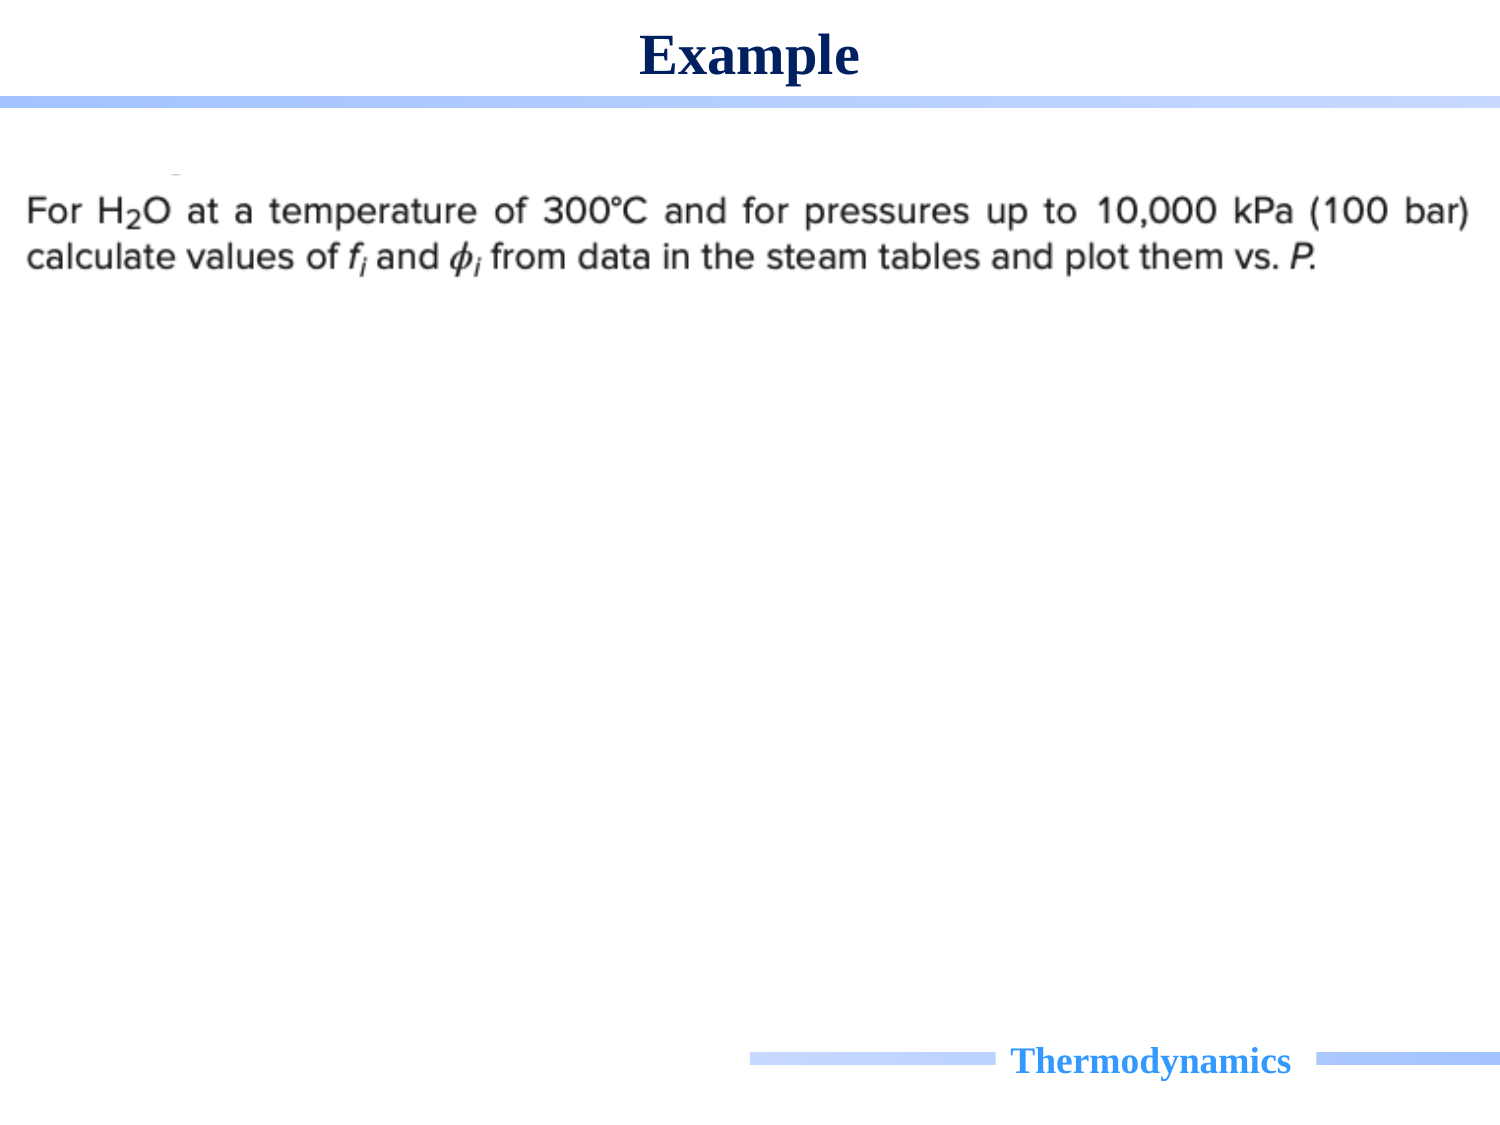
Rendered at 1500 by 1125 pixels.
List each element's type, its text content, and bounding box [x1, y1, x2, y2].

picture [0, 174, 1500, 311]
title Example [228, 25, 1272, 77]
